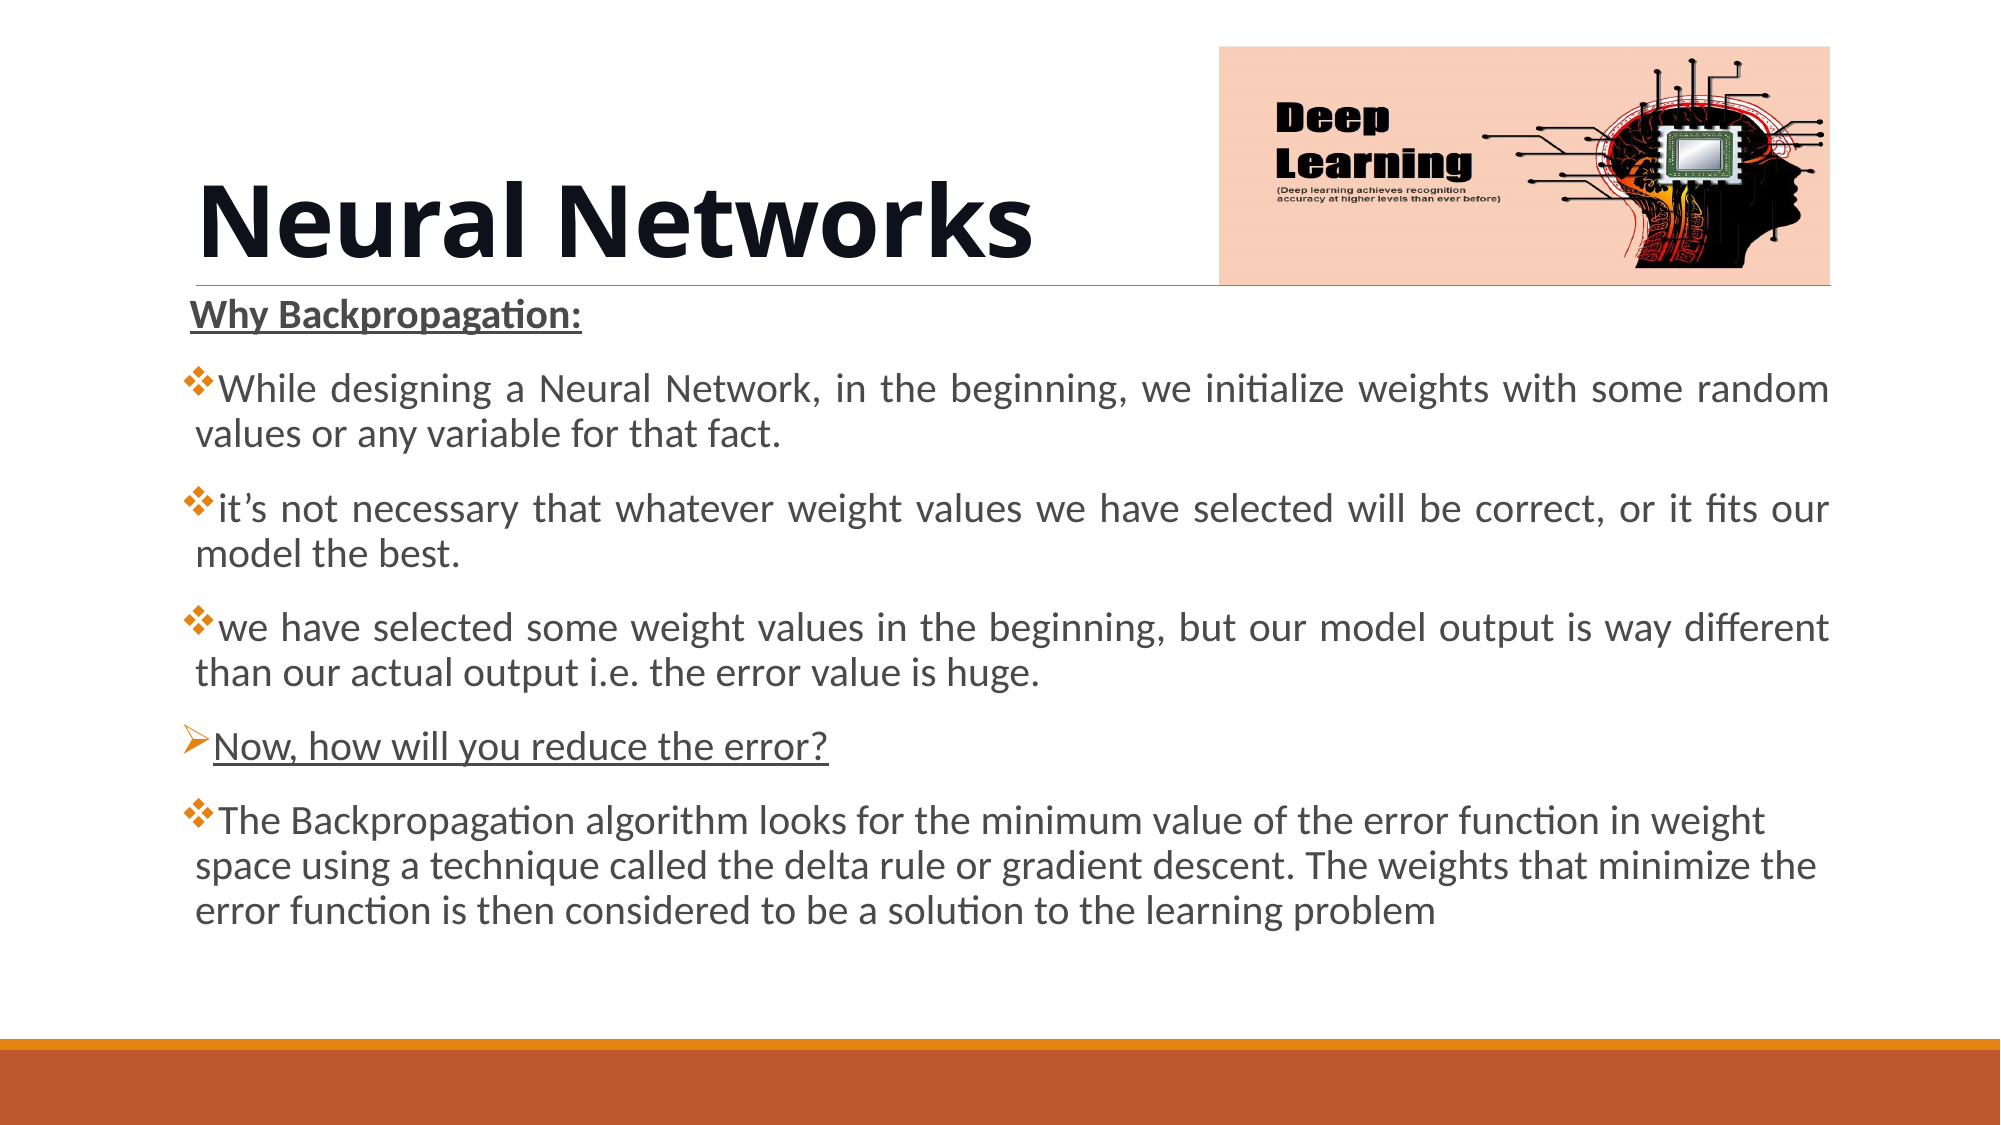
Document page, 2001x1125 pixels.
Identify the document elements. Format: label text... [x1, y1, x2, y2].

picture [1218, 46, 1831, 286]
title Neural Networks [180, 47, 1216, 285]
list Why Backpropagation: While designing a Neural Network, in the beginning, we initialize weights with some random values or any variable for that fact. it’s not necessary that whatever weight values we have selected will be correct, or it fits our model the best. we have selected some weight values in the beginning, but our model output is way different than our actual output i.e. the error value is huge. Now, how will you reduce the error? The Backpropagation algorithm looks for the minimum value of the error function in weight space using a technique called the delta rule or gradient descent. The weights that minimize the error function is then considered to be a solution to the learning problem [180, 285, 1830, 1038]
